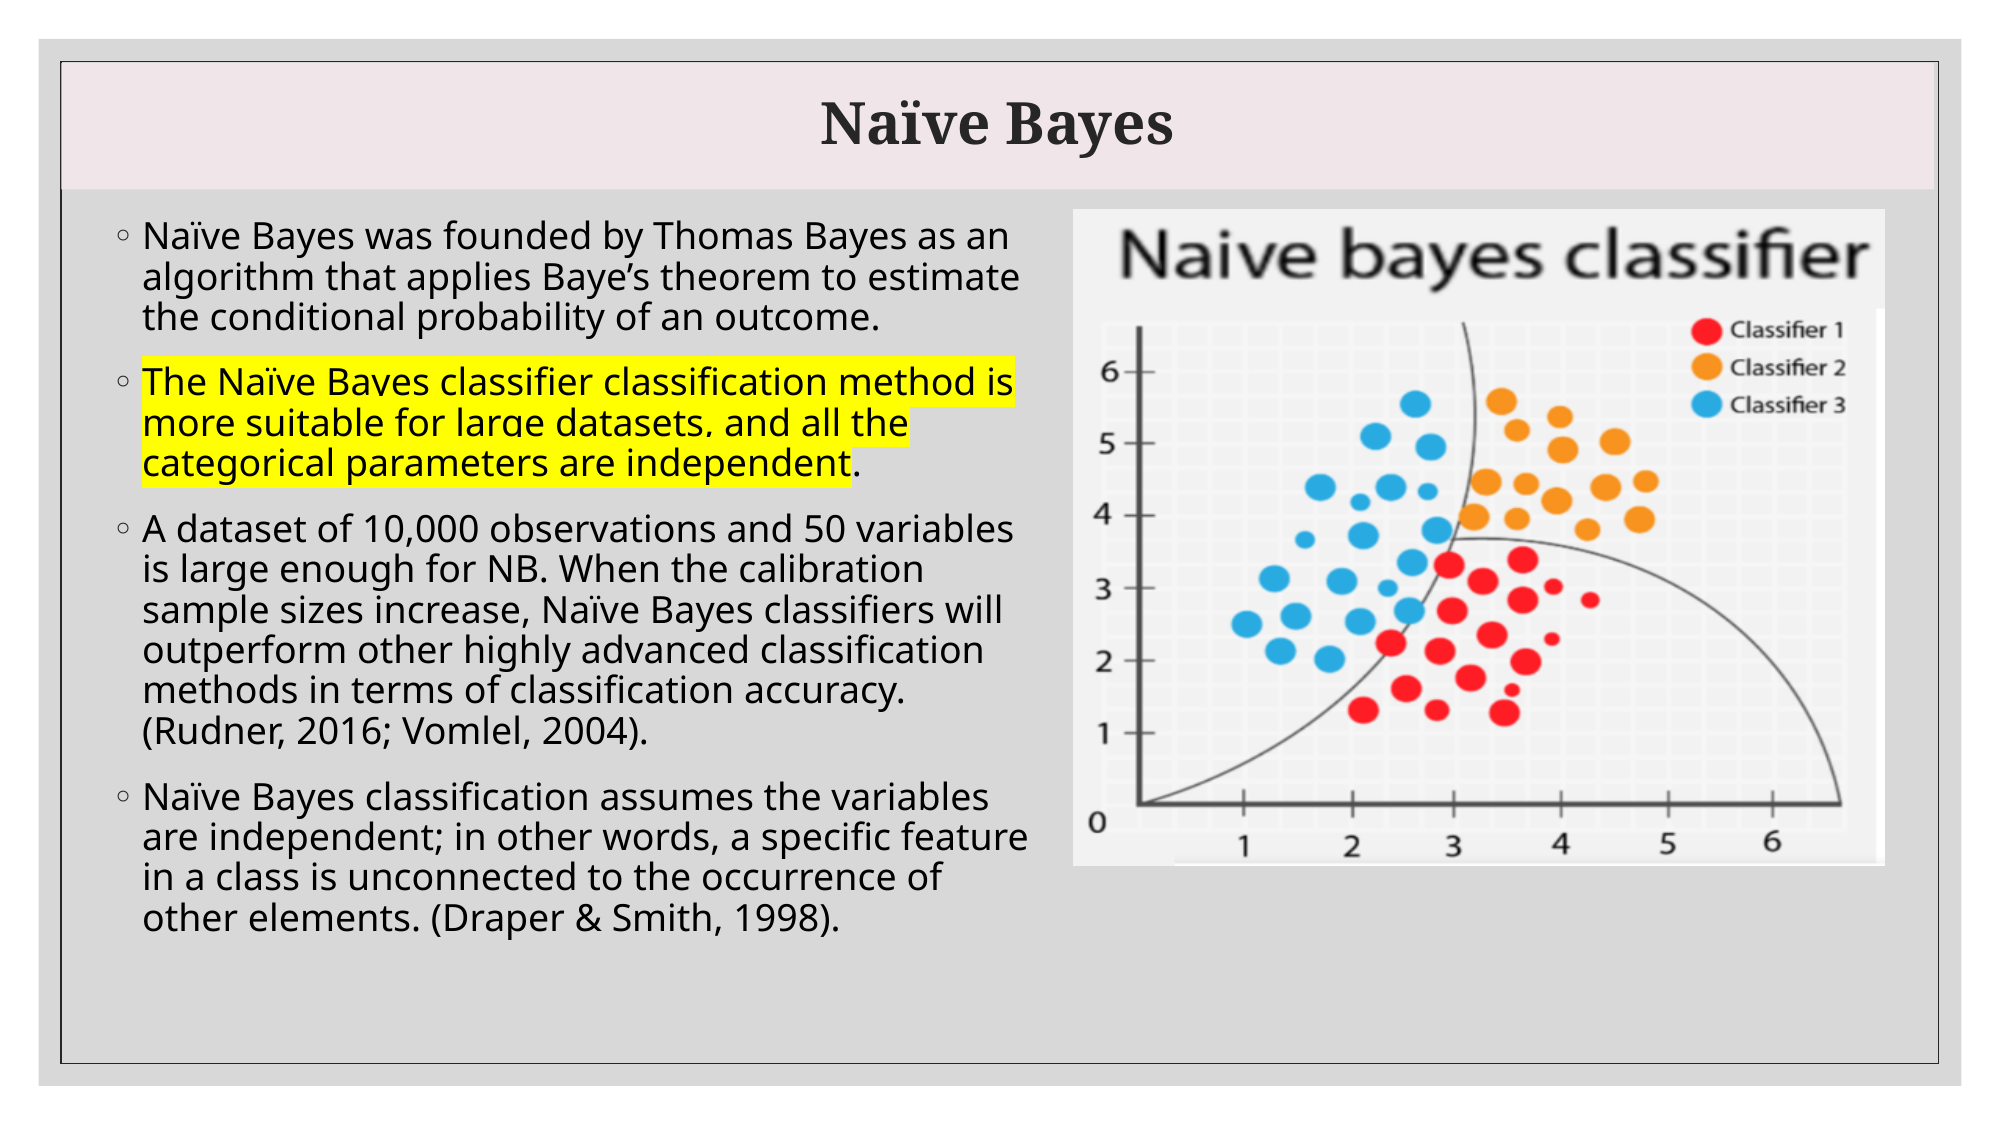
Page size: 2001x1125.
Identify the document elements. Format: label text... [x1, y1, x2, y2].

text_box Naïve Bayes was founded by Thomas Bayes as an algorithm that applies Baye’s theorem to estimate the conditional probability of an outcome. The Naïve Bayes classifier classification method is more suitable for large datasets, and all the categorical parameters are independent. A dataset of 10,000 observations and 50 variables is large enough for NB. When the calibration sample sizes increase, Naïve Bayes classifiers will outperform other highly advanced classification methods in terms of classification accuracy. (Rudner, 2016; Vomlel, 2004). Naïve Bayes classification assumes the variables are independent; in other words, a specific feature in a class is unconnected to the occurrence of other elements. (Draper & Smith, 1998). [80, 209, 1050, 938]
title Naïve Bayes [61, 63, 1934, 190]
picture [1073, 209, 1885, 867]
